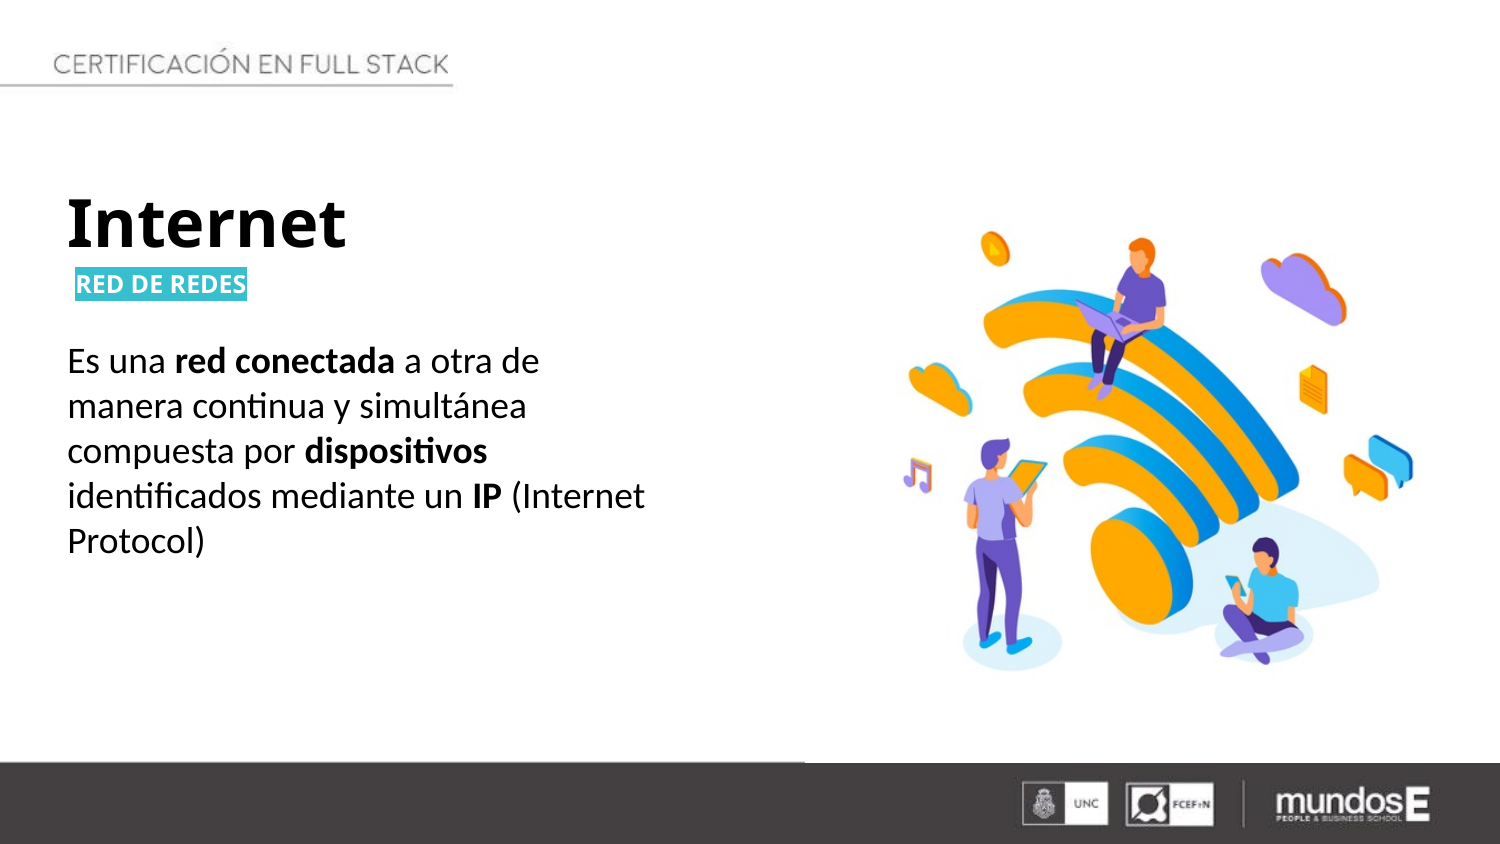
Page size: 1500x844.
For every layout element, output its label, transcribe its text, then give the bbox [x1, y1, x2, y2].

text_box Internet [52, 173, 799, 329]
picture [0, 0, 1500, 844]
text_box Es una red conectada a otra de manera continua y simultánea compuesta por dispositivos identificados mediante un IP (Internet Protocol) [52, 328, 679, 673]
text_box RED DE REDES [64, 266, 691, 297]
